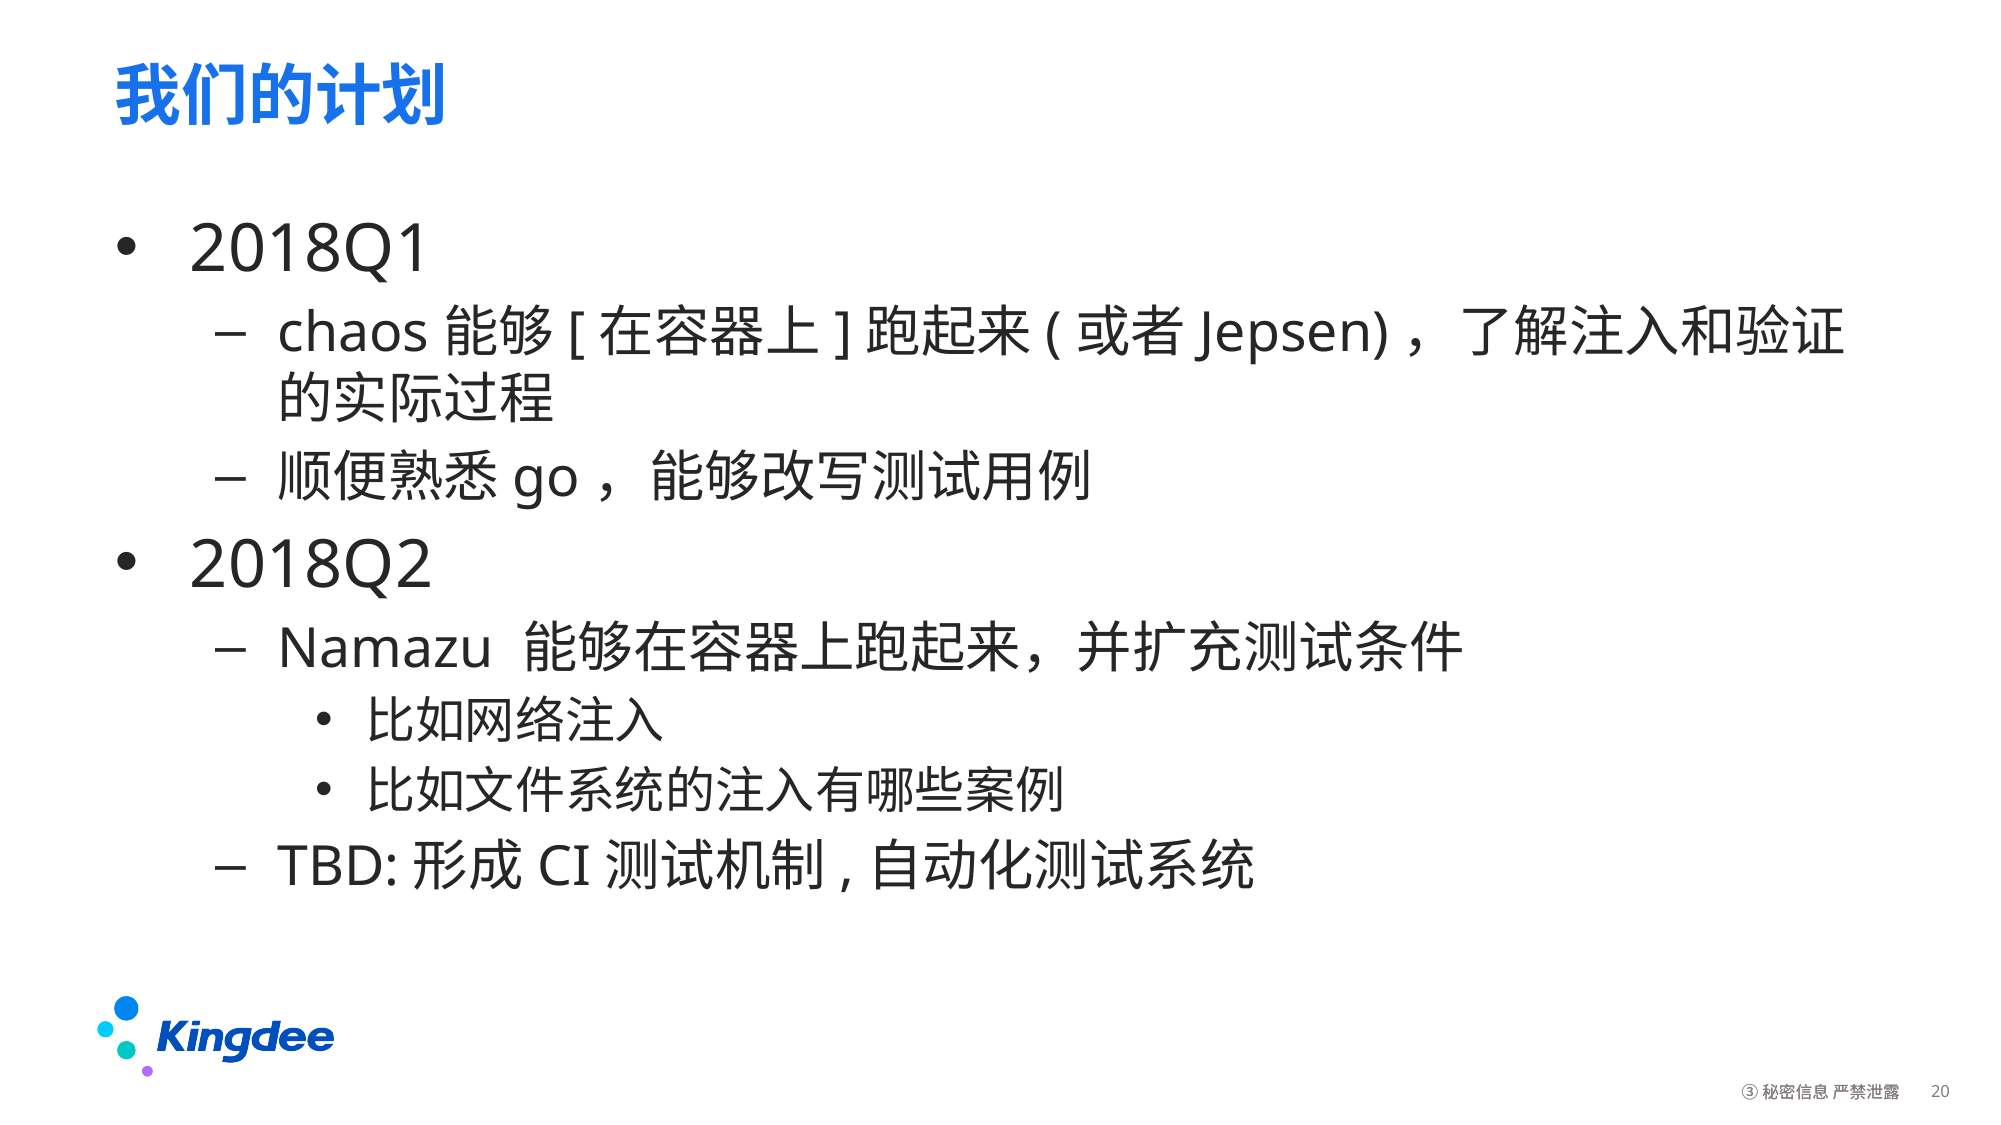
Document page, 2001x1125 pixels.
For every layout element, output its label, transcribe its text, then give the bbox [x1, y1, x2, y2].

picture [97, 995, 334, 1077]
list 2018Q1 chaos能够[在容器上]跑起来(或者Jepsen)，了解注入和验证的实际过程 顺便熟悉go，能够改写测试用例 2018Q2 Namazu 能够在容器上跑起来，并扩充测试条件 比如网络注入 比如文件系统的注入有哪些案例 TBD:形成CI测试机制,自动化测试系统 [99, 197, 1888, 980]
title 我们的计划 [99, 45, 1900, 233]
